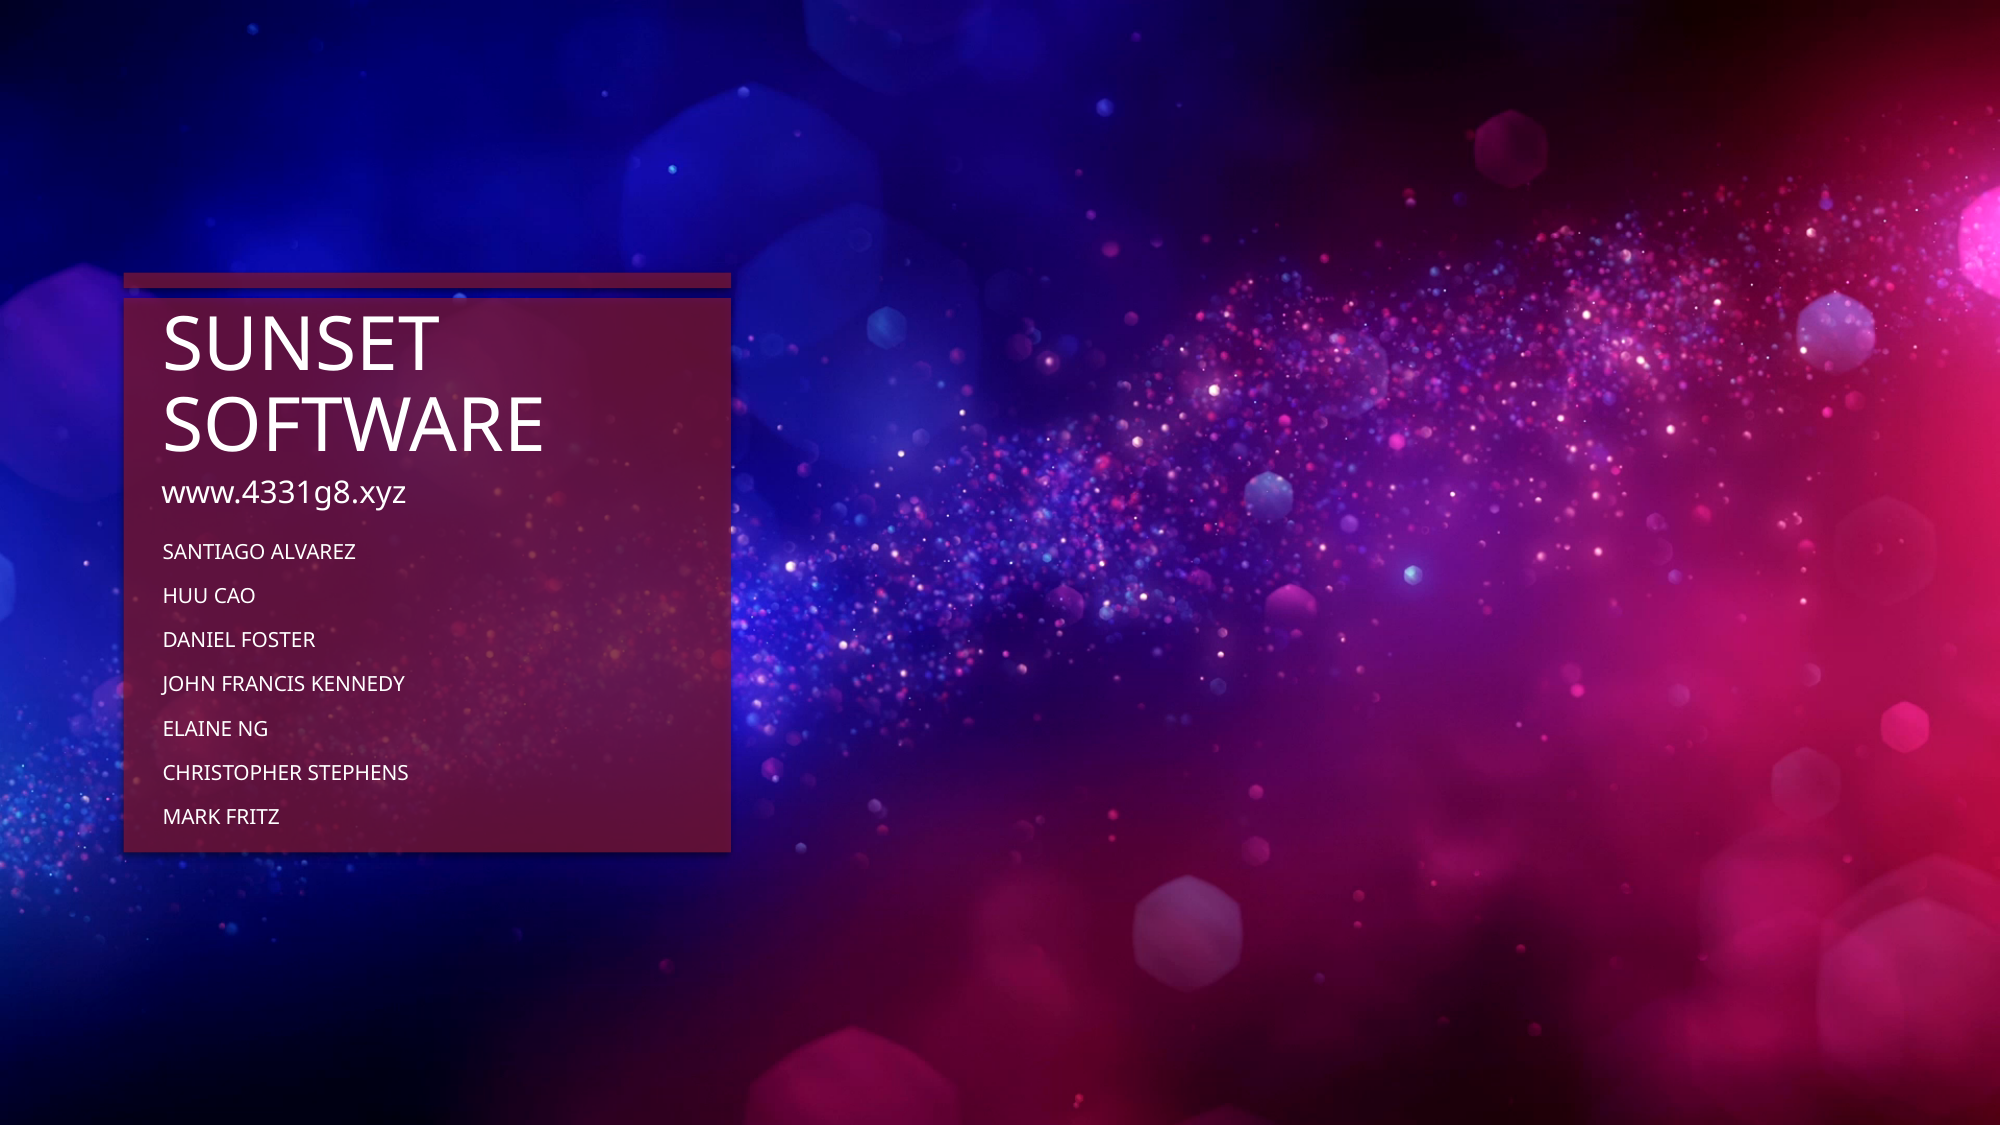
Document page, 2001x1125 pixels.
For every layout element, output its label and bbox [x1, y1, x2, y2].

text_box [0, 0, 2000, 1125]
